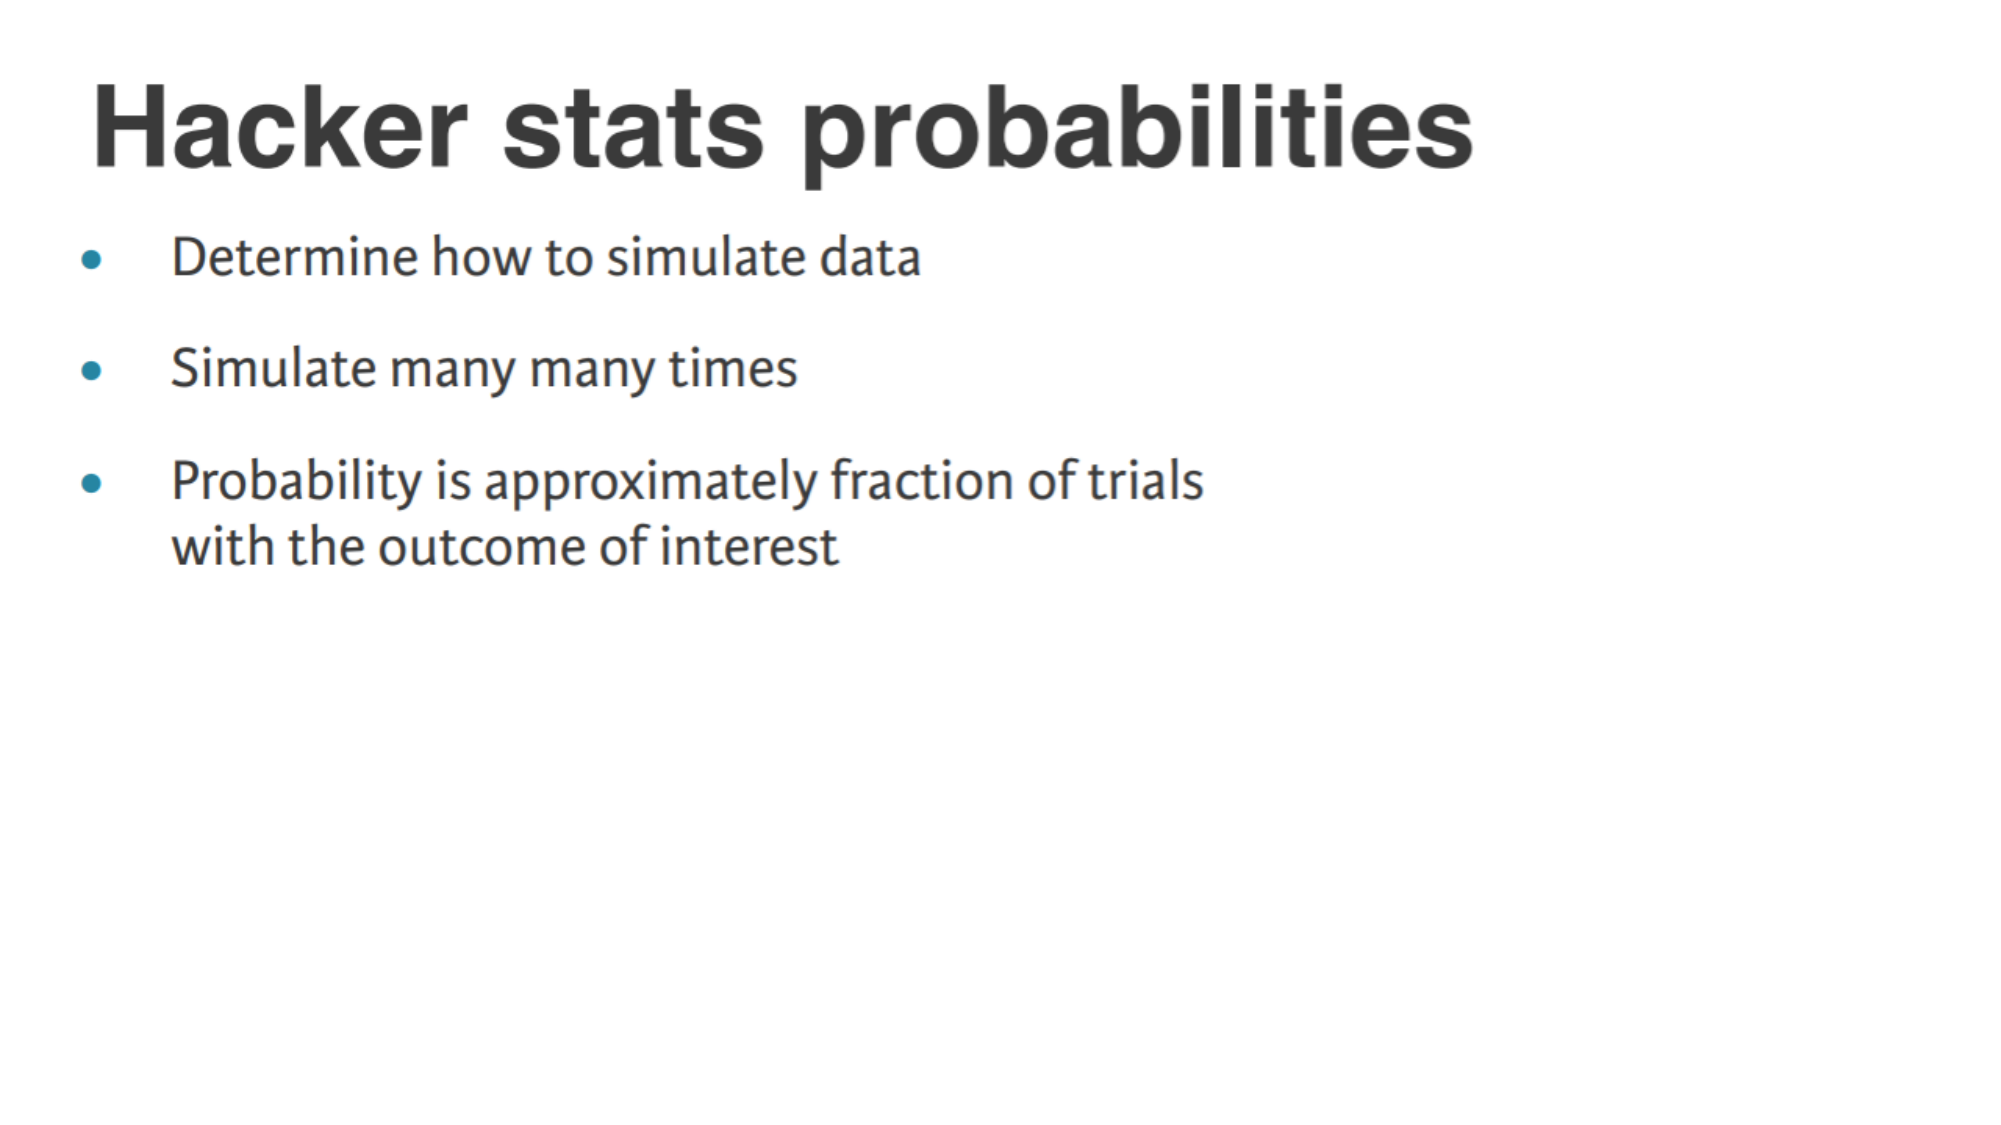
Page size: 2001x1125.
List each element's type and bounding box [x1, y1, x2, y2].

picture [19, 36, 1501, 590]
